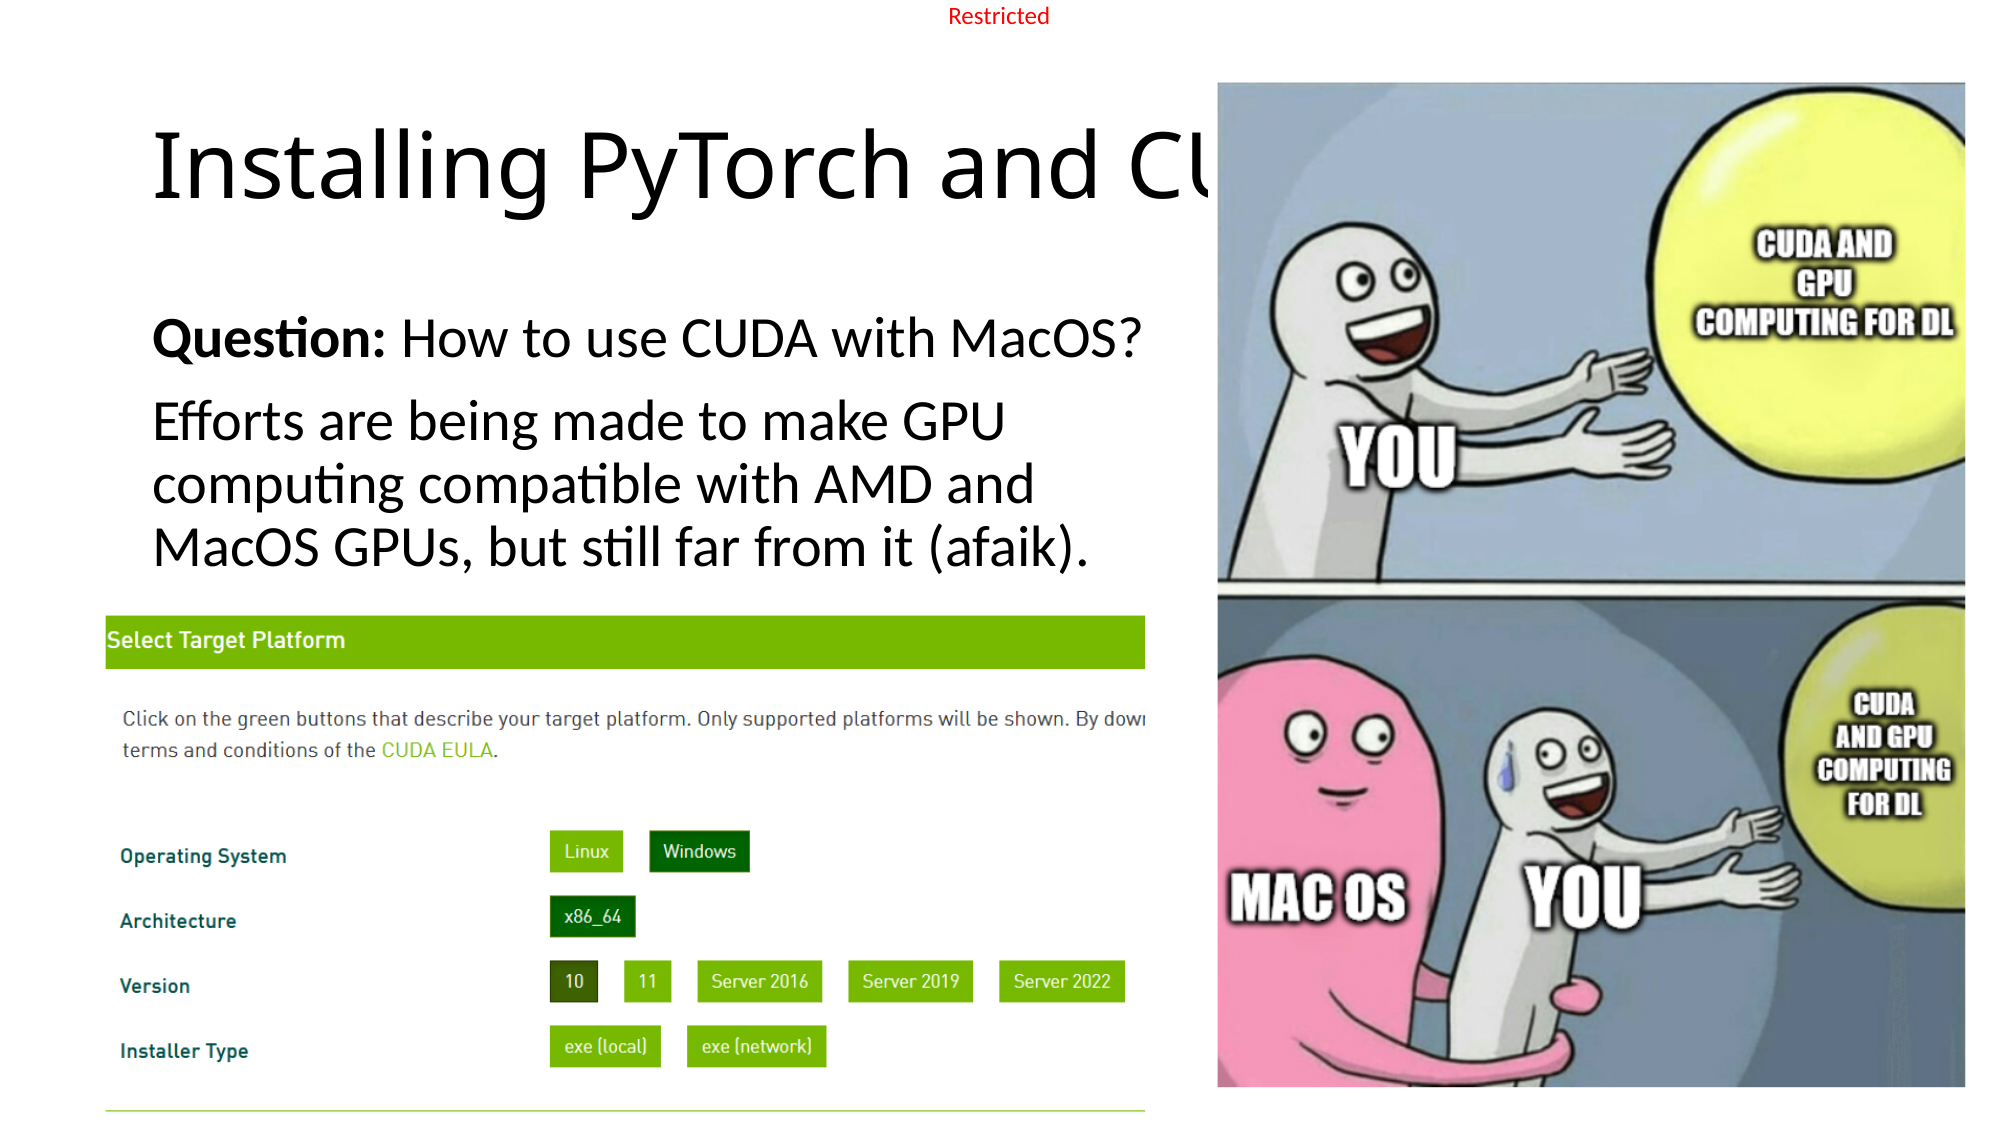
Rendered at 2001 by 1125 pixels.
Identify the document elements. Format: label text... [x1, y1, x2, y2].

picture [1208, 79, 1969, 1097]
list Question: How to use CUDA with MacOS? Efforts are being made to make GPU computing compatible with AMD and MacOS GPUs, but still far from it (afaik). [137, 299, 1177, 1014]
title Installing PyTorch and CUDA [137, 59, 1863, 278]
picture [105, 611, 1146, 1124]
